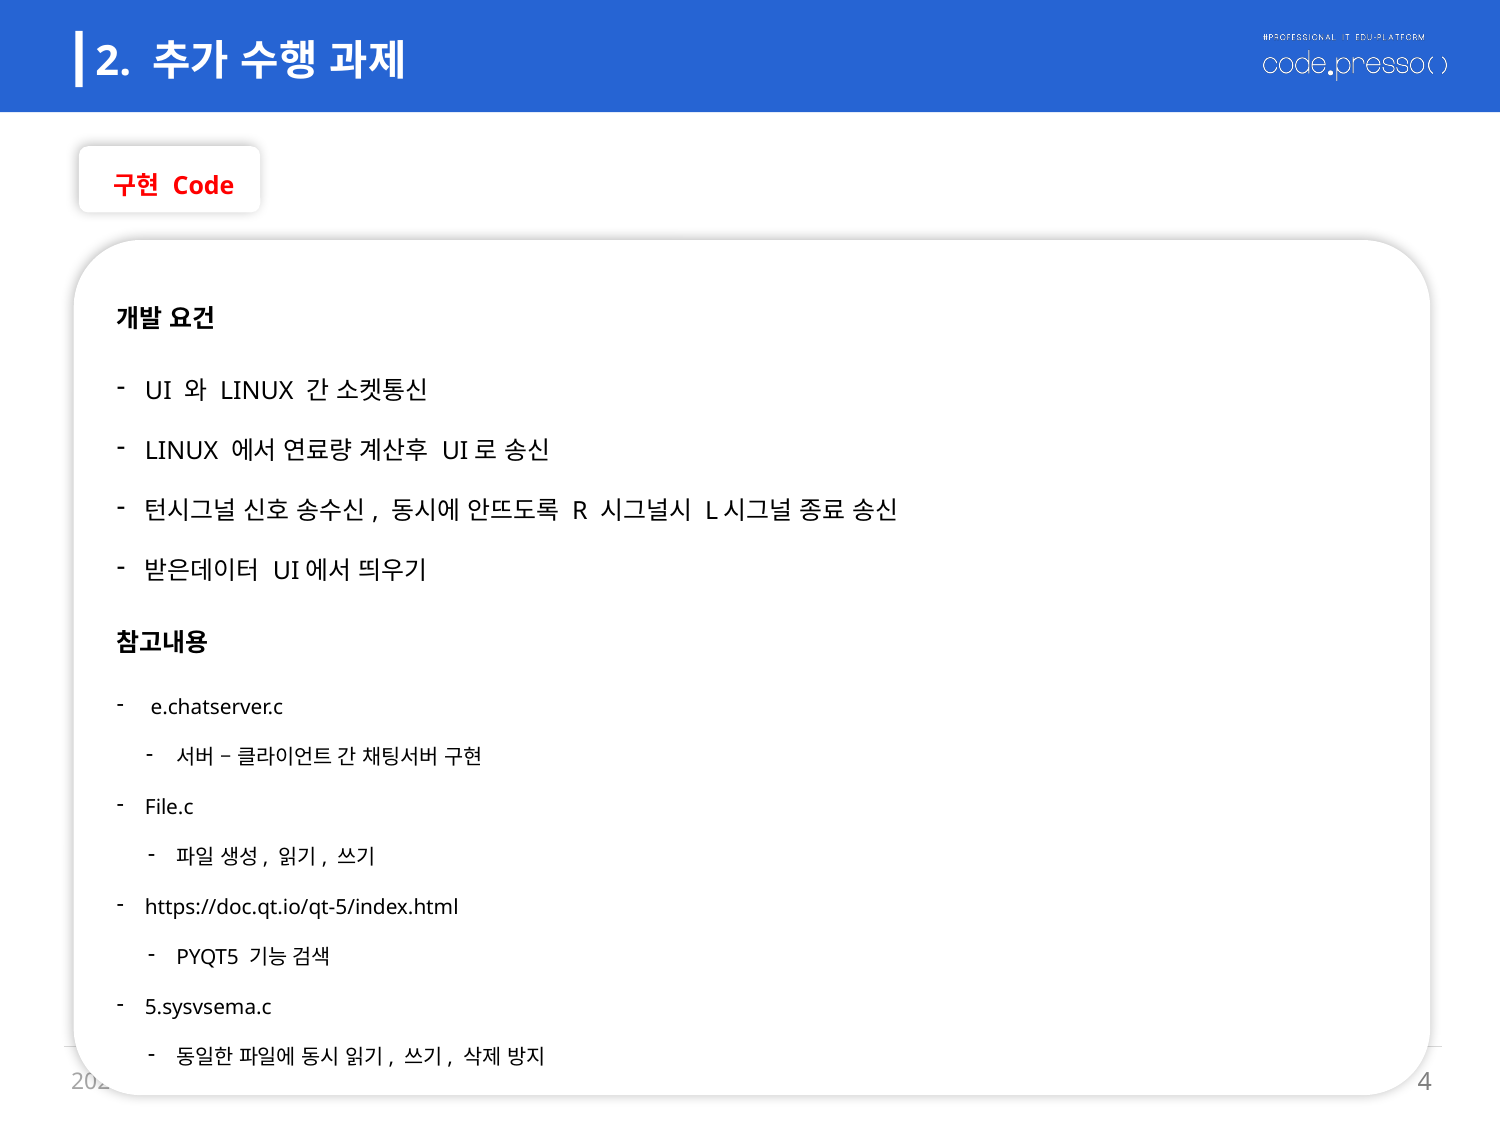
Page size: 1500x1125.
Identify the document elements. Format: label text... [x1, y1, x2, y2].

text_box 구현 Code [77, 145, 262, 214]
text_box 2. 추가 수행 과제 [80, 18, 1139, 96]
picture [1263, 34, 1447, 81]
text_box 개발 요건 UI 와 LINUX 간 소켓통신 LINUX 에서 연료량 계산후 UI로 송신 턴시그널 신호 송수신, 동시에 안뜨도록 R 시그널시 L시그널 종료 송신 받은데이터 UI에서 띄우기 참고내용 e.chatserver.c 서버 – 클라이언트 간 채팅서버 구현 File.c 파일 생성, 읽기, 쓰기 https://doc.qt.io/qt-5/index.html PYQT5 기능 검색 5.sysvsema.c 동일한 파일에 동시 읽기, 쓰기, 삭제 방지 [72, 238, 1432, 1097]
